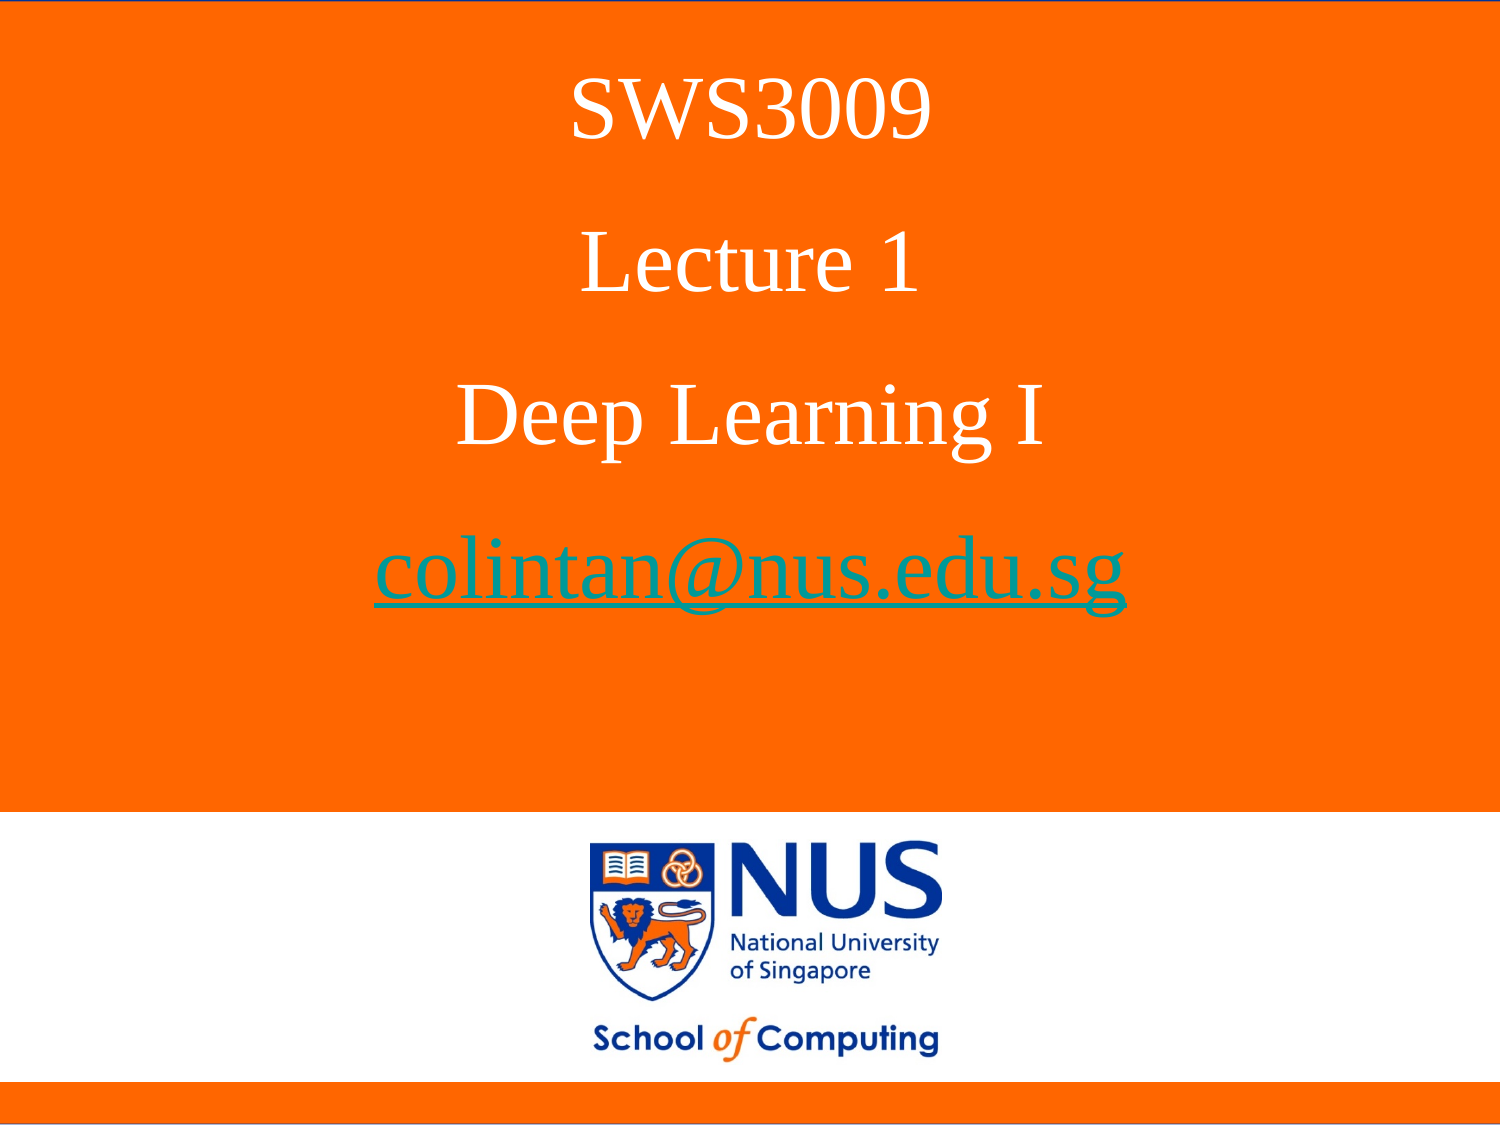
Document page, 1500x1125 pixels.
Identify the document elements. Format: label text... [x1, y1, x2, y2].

text_box SWS3009 Lecture 1 Deep Learning I colintan@nus.edu.sg [116, 41, 1385, 796]
text_box [0, 1, 1500, 812]
picture [590, 838, 942, 1065]
text_box [0, 1082, 1500, 1124]
